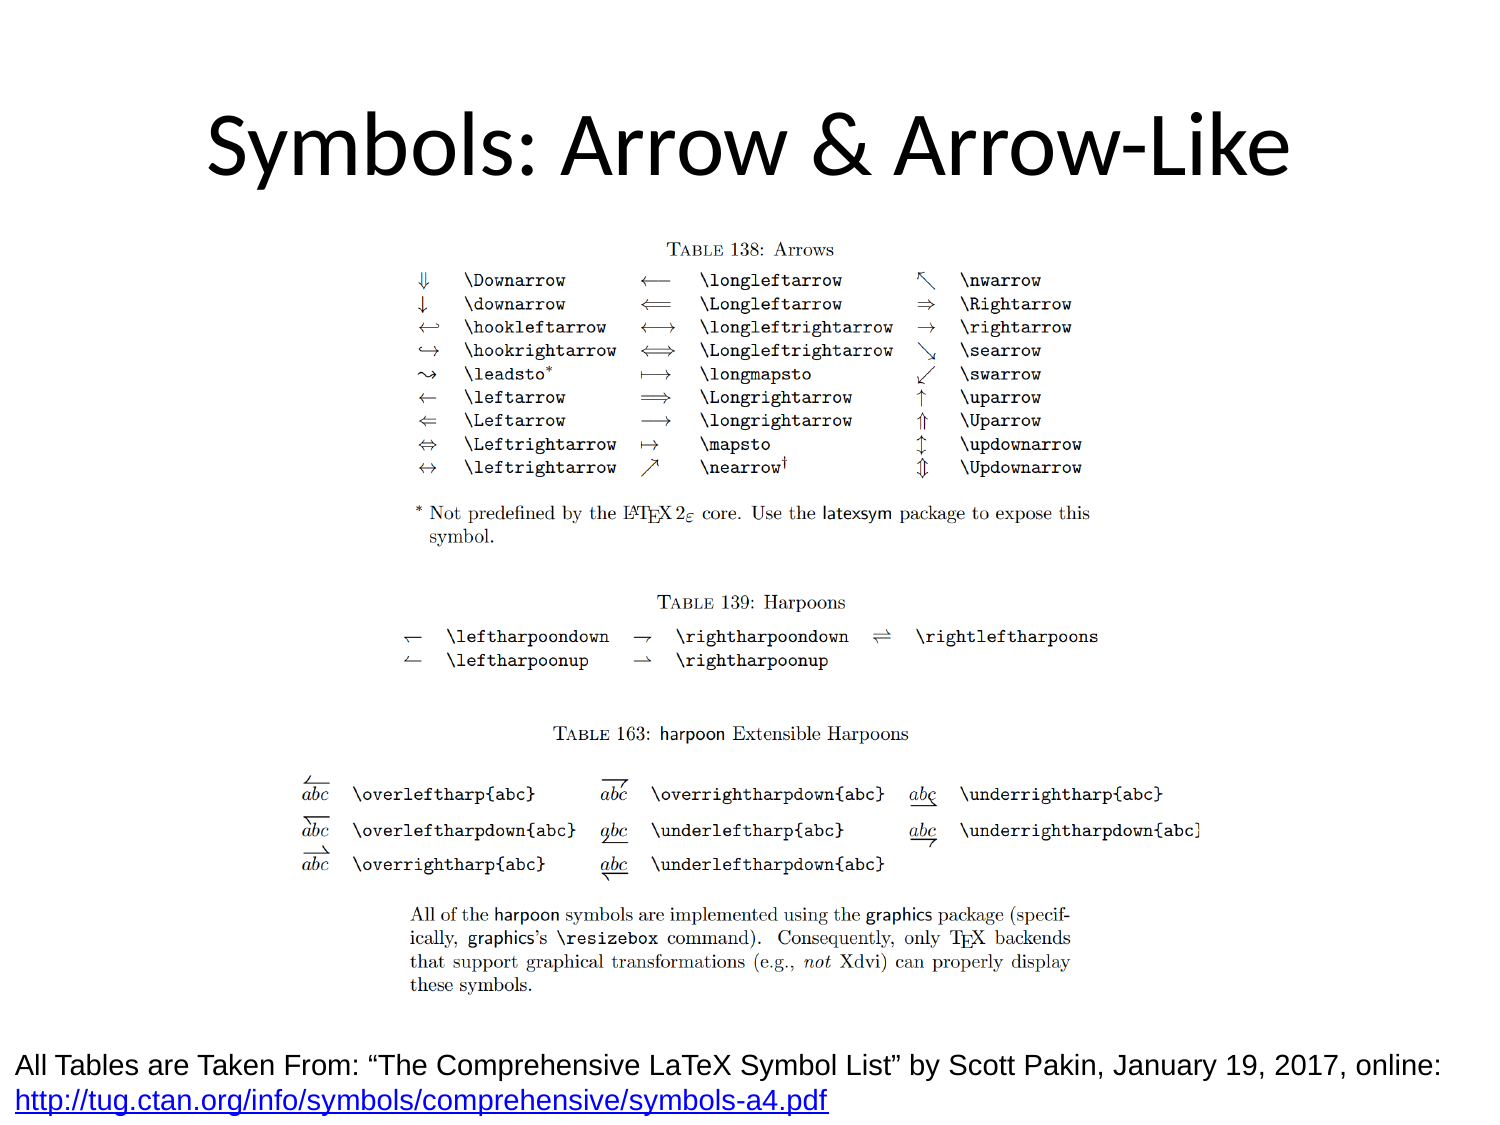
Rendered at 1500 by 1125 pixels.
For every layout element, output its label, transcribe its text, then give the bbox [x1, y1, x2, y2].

picture [300, 720, 1200, 999]
picture [397, 587, 1103, 684]
picture [403, 237, 1097, 553]
text_box All Tables are Taken From: “The Comprehensive LaTeX Symbol List” by Scott Pakin, January 19, 2017, online: http://tug.ctan.org/info/symbols/comprehensive/symbols-a4.pdf [0, 1039, 1500, 1124]
title Symbols: Arrow & Arrow-Like [75, 45, 1425, 233]
